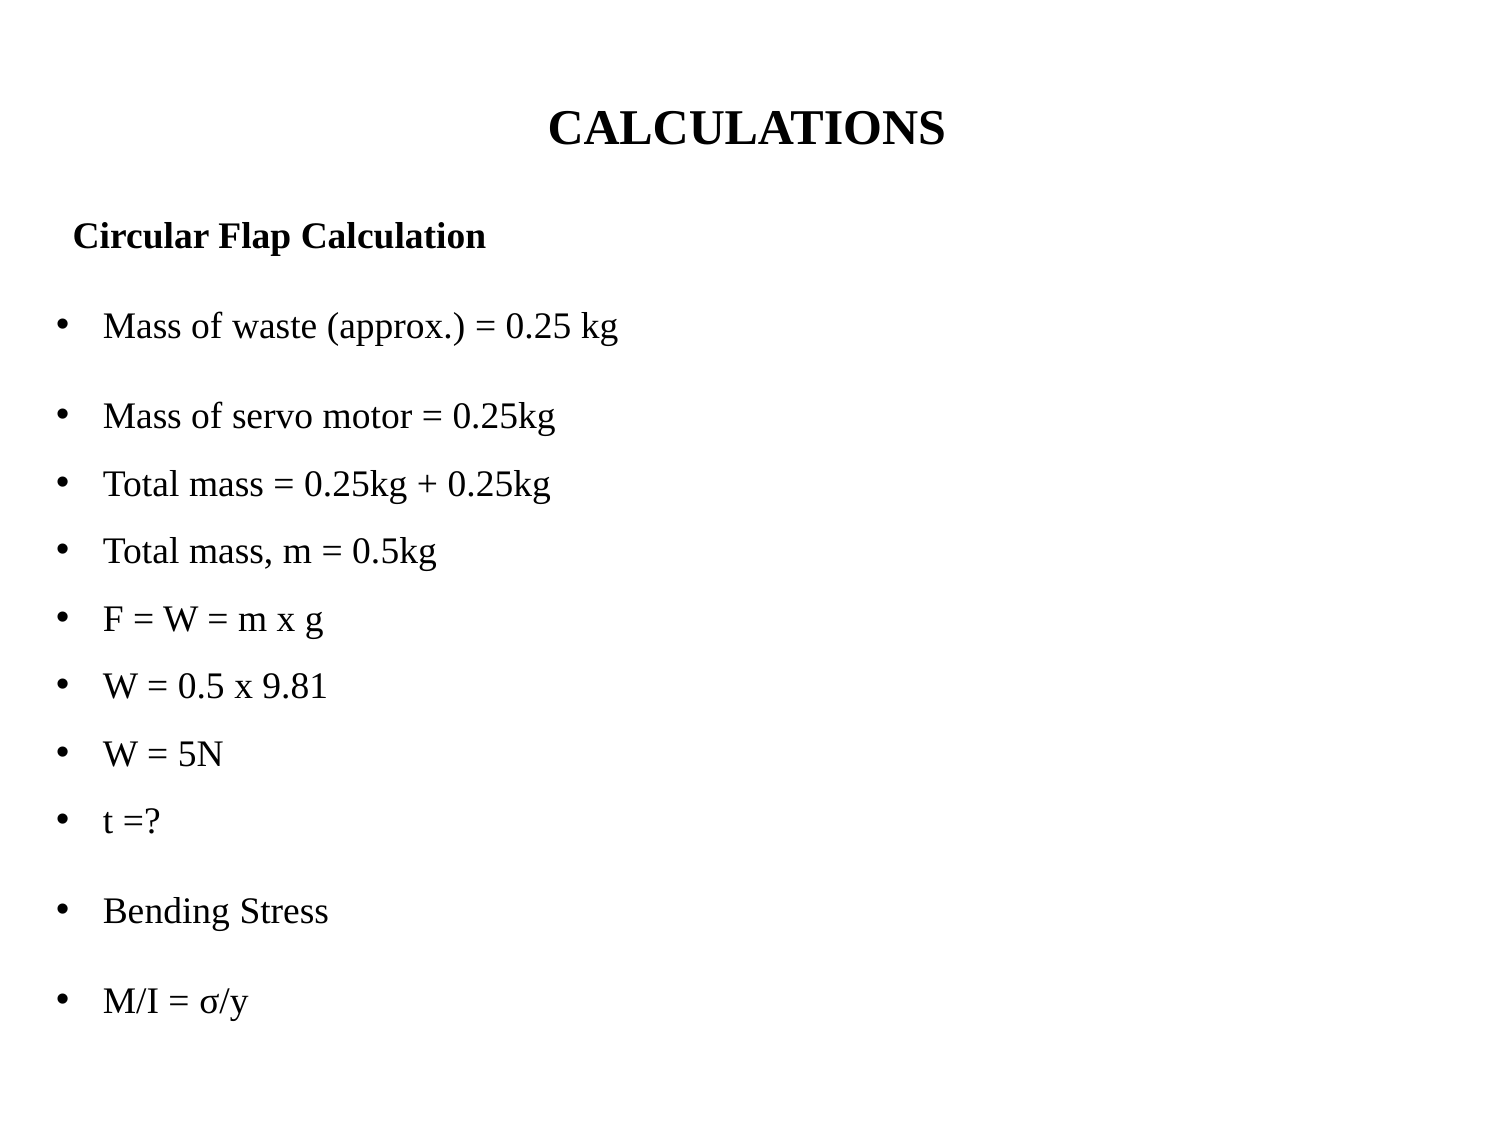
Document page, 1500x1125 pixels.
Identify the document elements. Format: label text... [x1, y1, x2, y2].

title CALCULATIONS [545, 92, 955, 181]
text_box Circular Flap Calculation Mass of waste (approx.) = 0.25 kg Mass of servo motor = 0.25kg Total mass = 0.25kg + 0.25kg Total mass, m = 0.5kg F = W = m x g W = 0.5 x 9.81 W = 5N t =? Bending Stress M/I = σ/y [41, 181, 1463, 1121]
